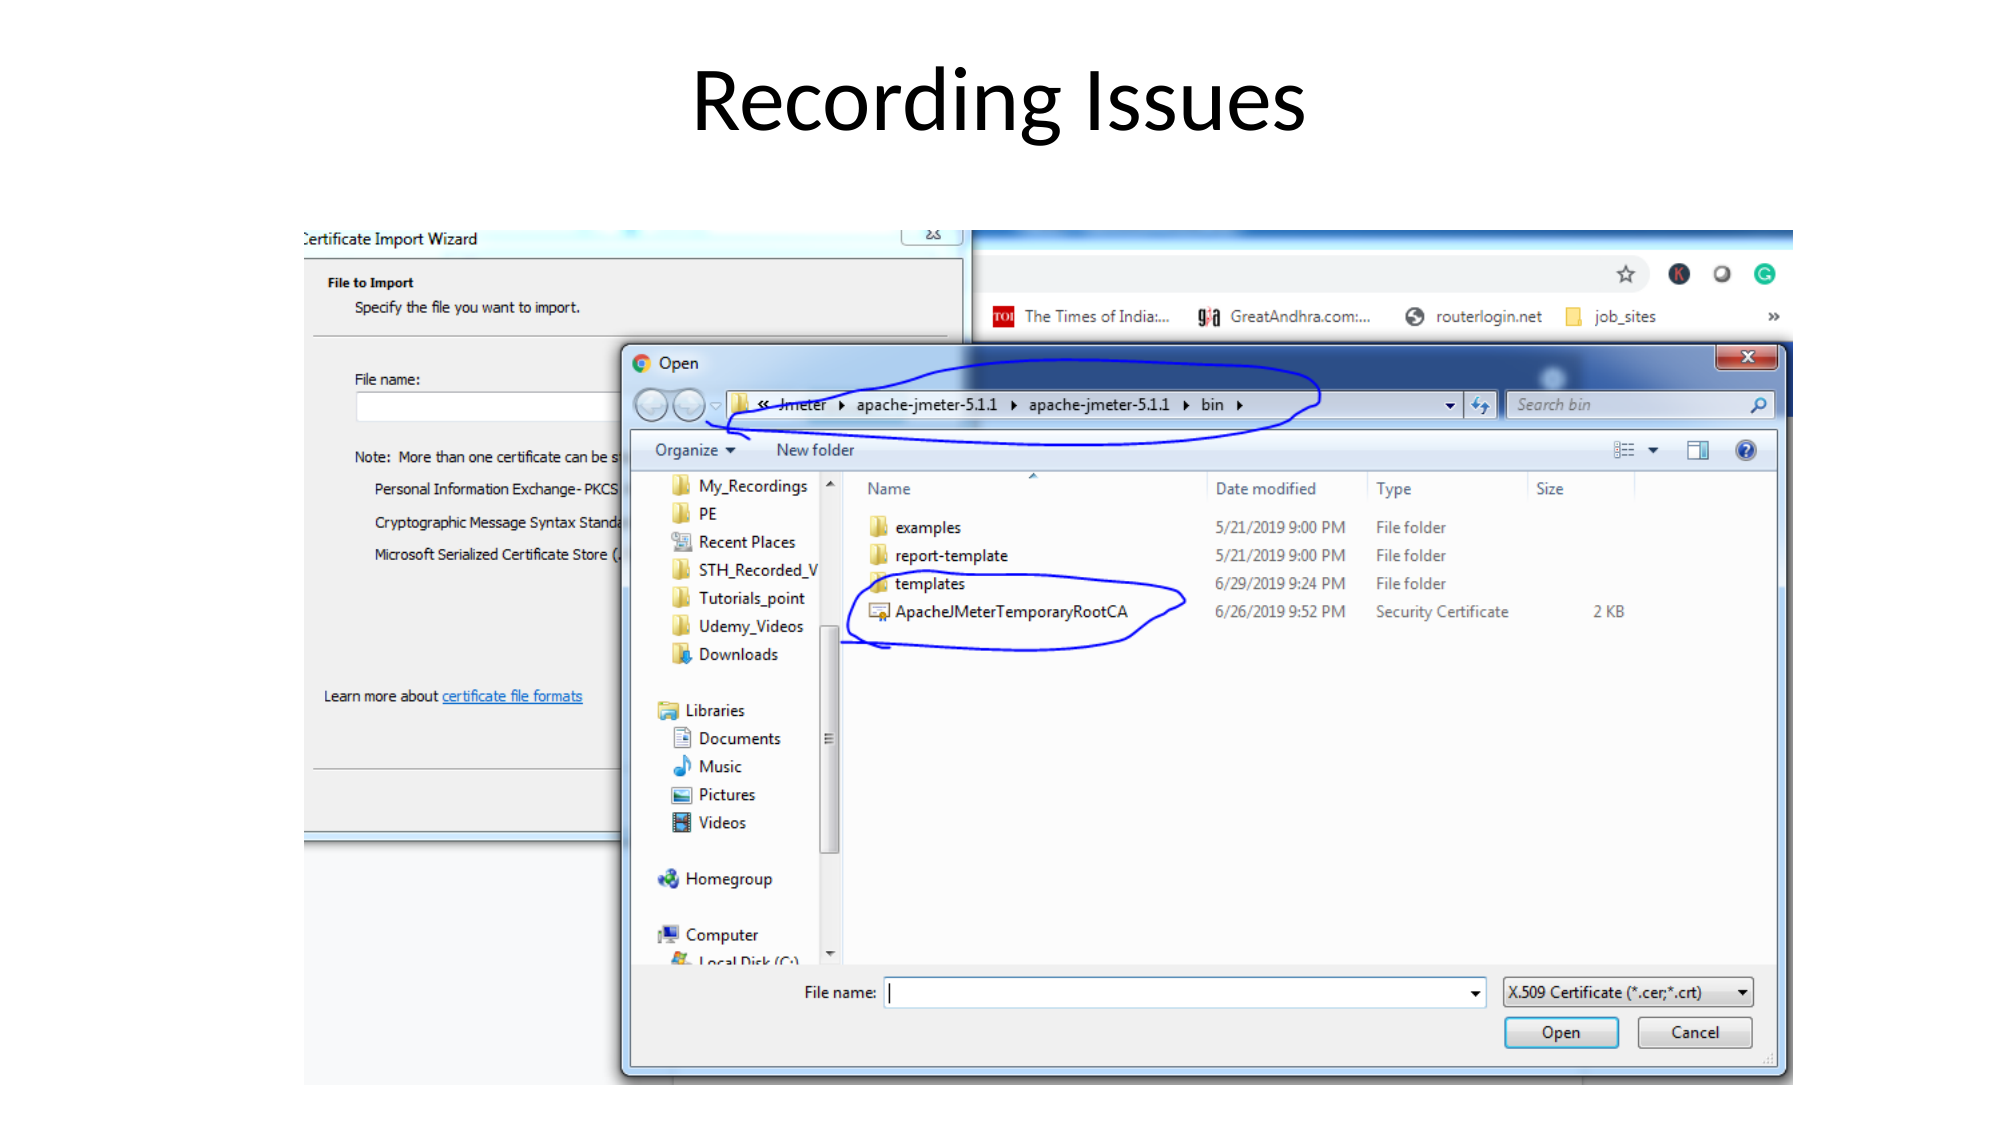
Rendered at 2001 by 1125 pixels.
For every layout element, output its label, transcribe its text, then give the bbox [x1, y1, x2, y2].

picture [304, 230, 1793, 1086]
text_box Recording Issues [0, 0, 2000, 188]
